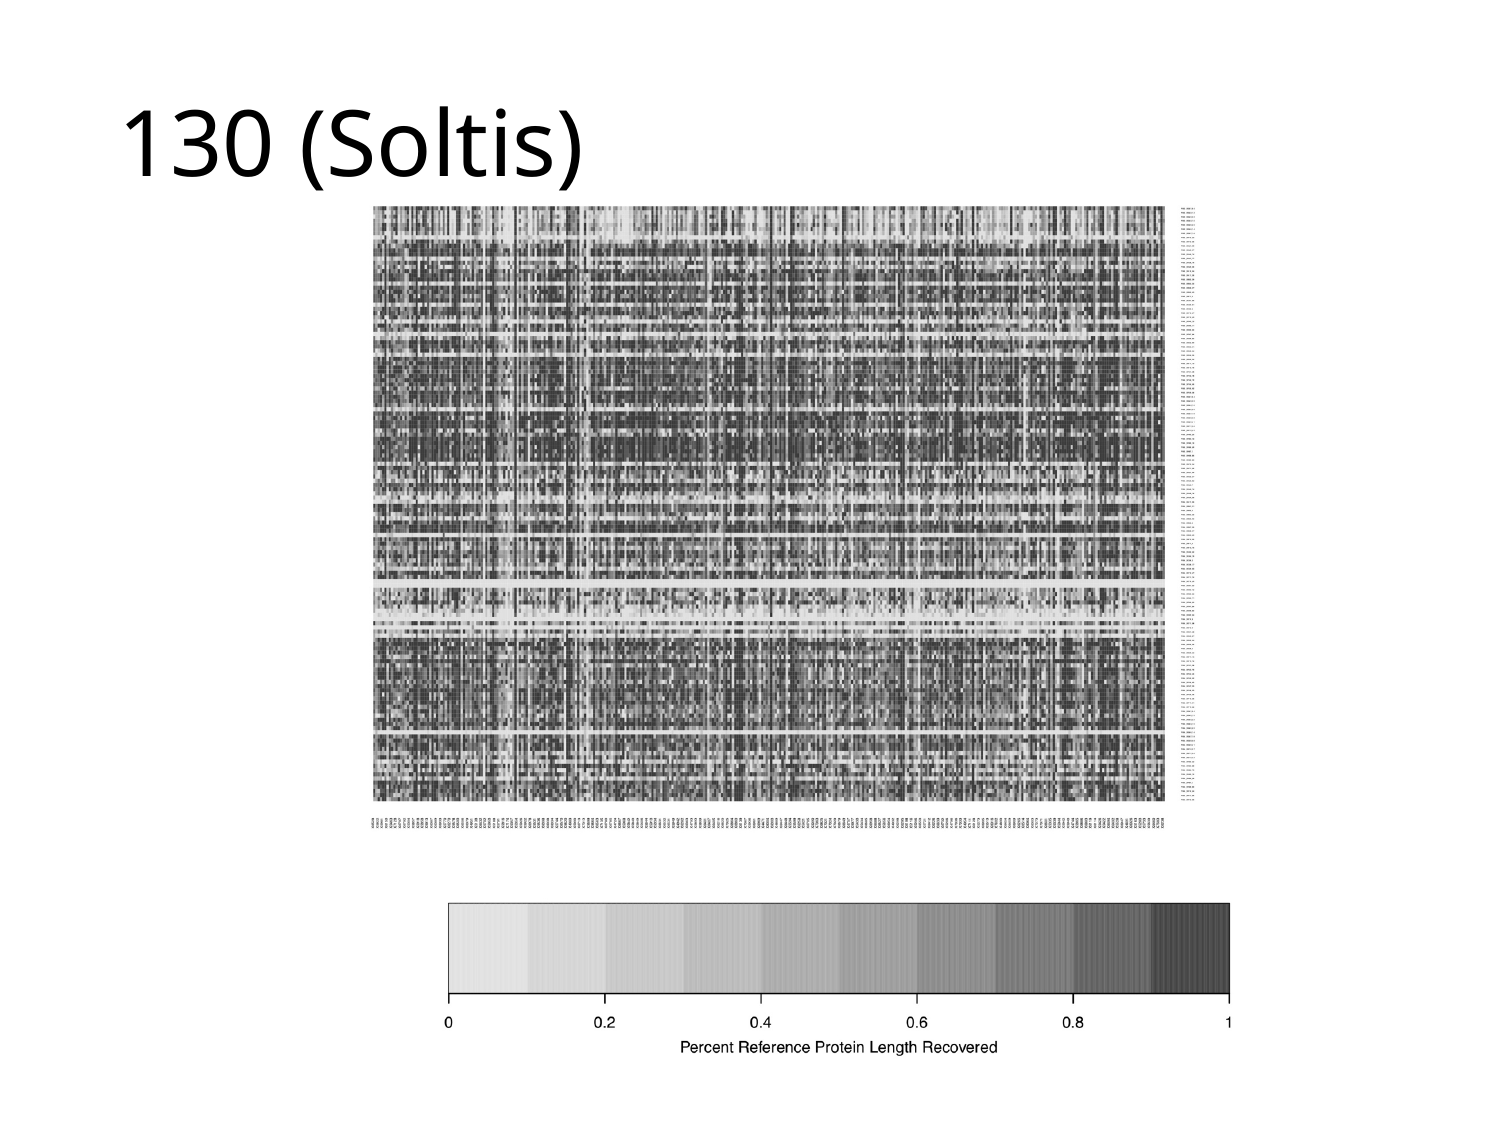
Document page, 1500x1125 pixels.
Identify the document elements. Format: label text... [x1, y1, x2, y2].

title 130 (Soltis) [103, 59, 701, 235]
picture [364, 205, 1248, 1088]
